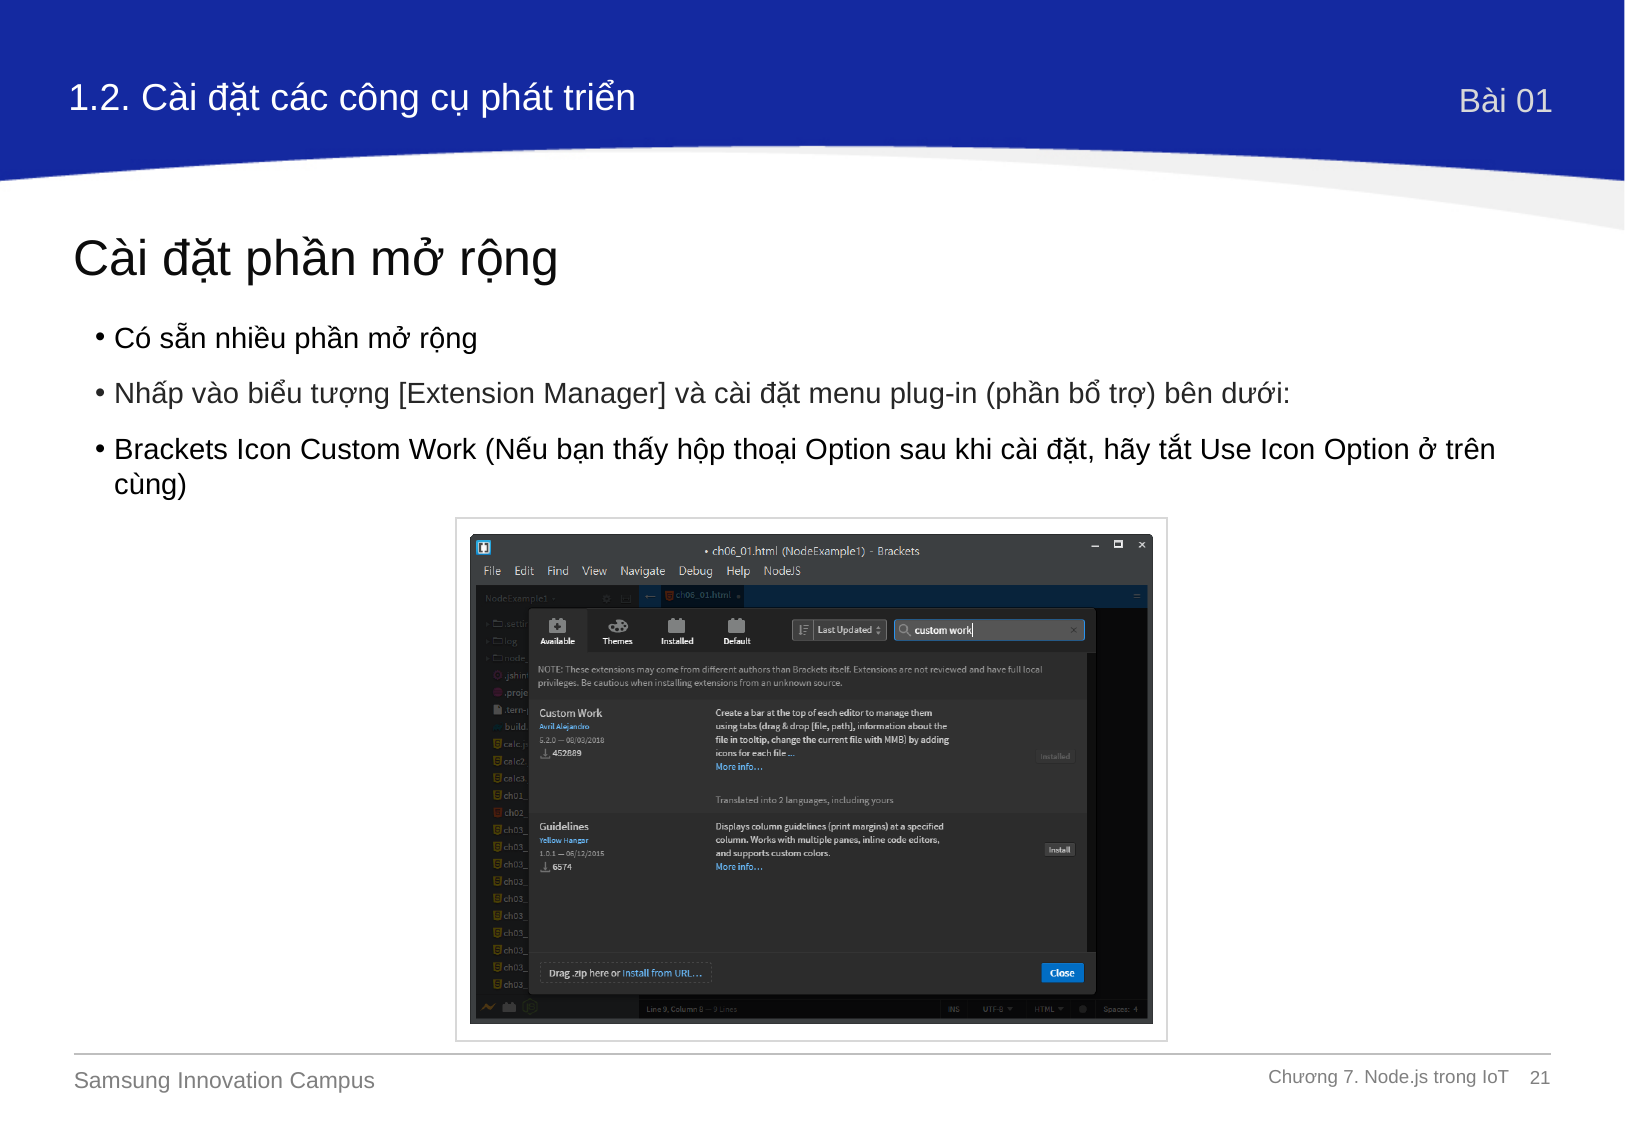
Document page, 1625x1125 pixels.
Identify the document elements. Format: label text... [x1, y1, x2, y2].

text_box Cài đặt phần mở rộng [73, 225, 1551, 286]
text_box Bài 01 [1422, 78, 1554, 119]
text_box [455, 517, 1167, 1042]
text_box 1.2. Cài đặt các công cụ phát triển [68, 72, 1024, 118]
text_box Có sẵn nhiều phần mở rộng Nhấp vào biểu tượng [Extension Manager] và cài đặt menu plug-in (phần bổ trợ) bên dưới: Brackets Icon Custom Work (Nếu bạn thấy hộp thoại Option sau khi cài đặt, hãy tắt Use Icon Option ở trên cùng) [95, 318, 1509, 501]
picture [0, 0, 1625, 1125]
